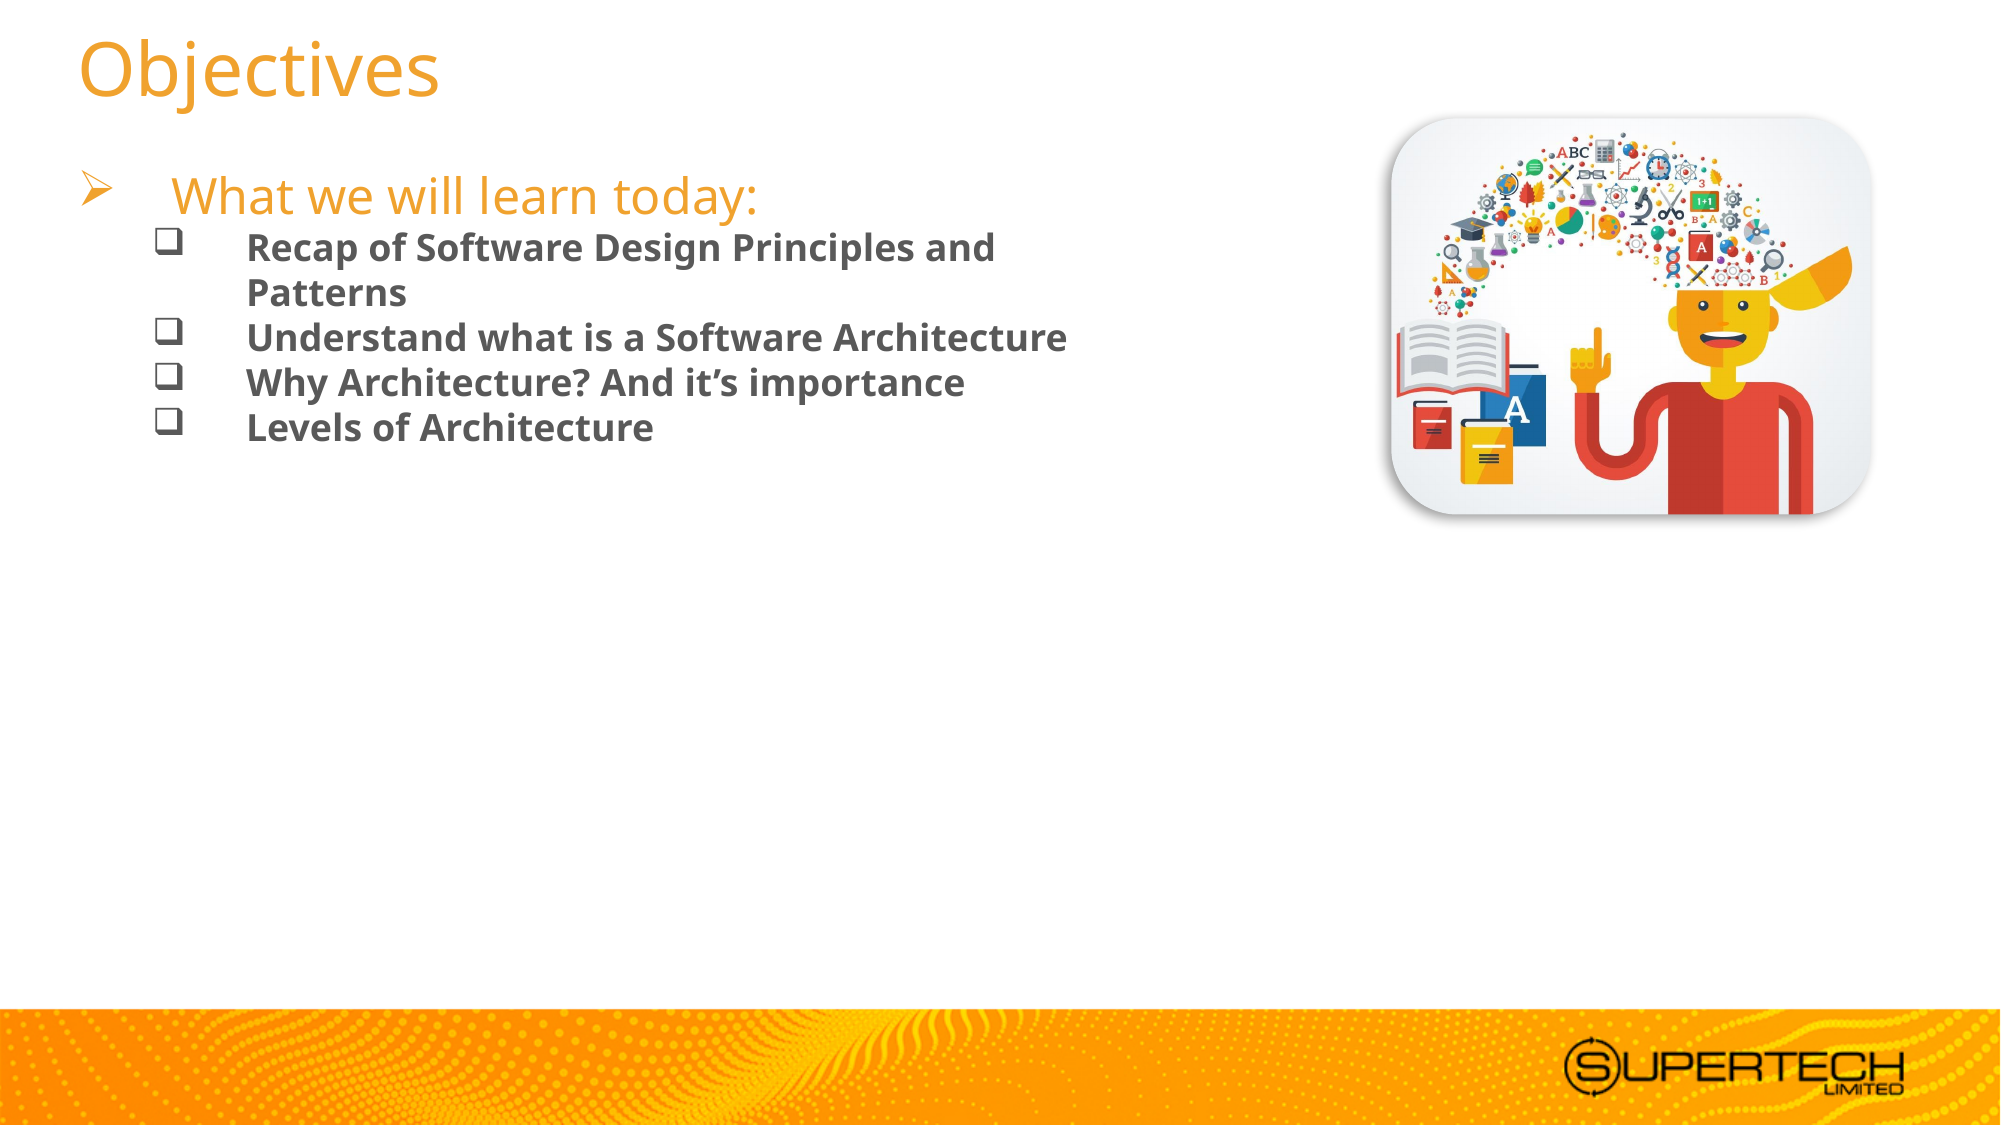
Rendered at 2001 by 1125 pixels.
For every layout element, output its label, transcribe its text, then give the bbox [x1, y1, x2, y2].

picture [0, 0, 2001, 1125]
text_box What we will learn today: Recap of Software Design Principles and Patterns Understand what is a Software Architecture Why Architecture? And it’s importance Levels of Architecture [62, 156, 1183, 783]
title Objectives [62, 14, 1948, 123]
